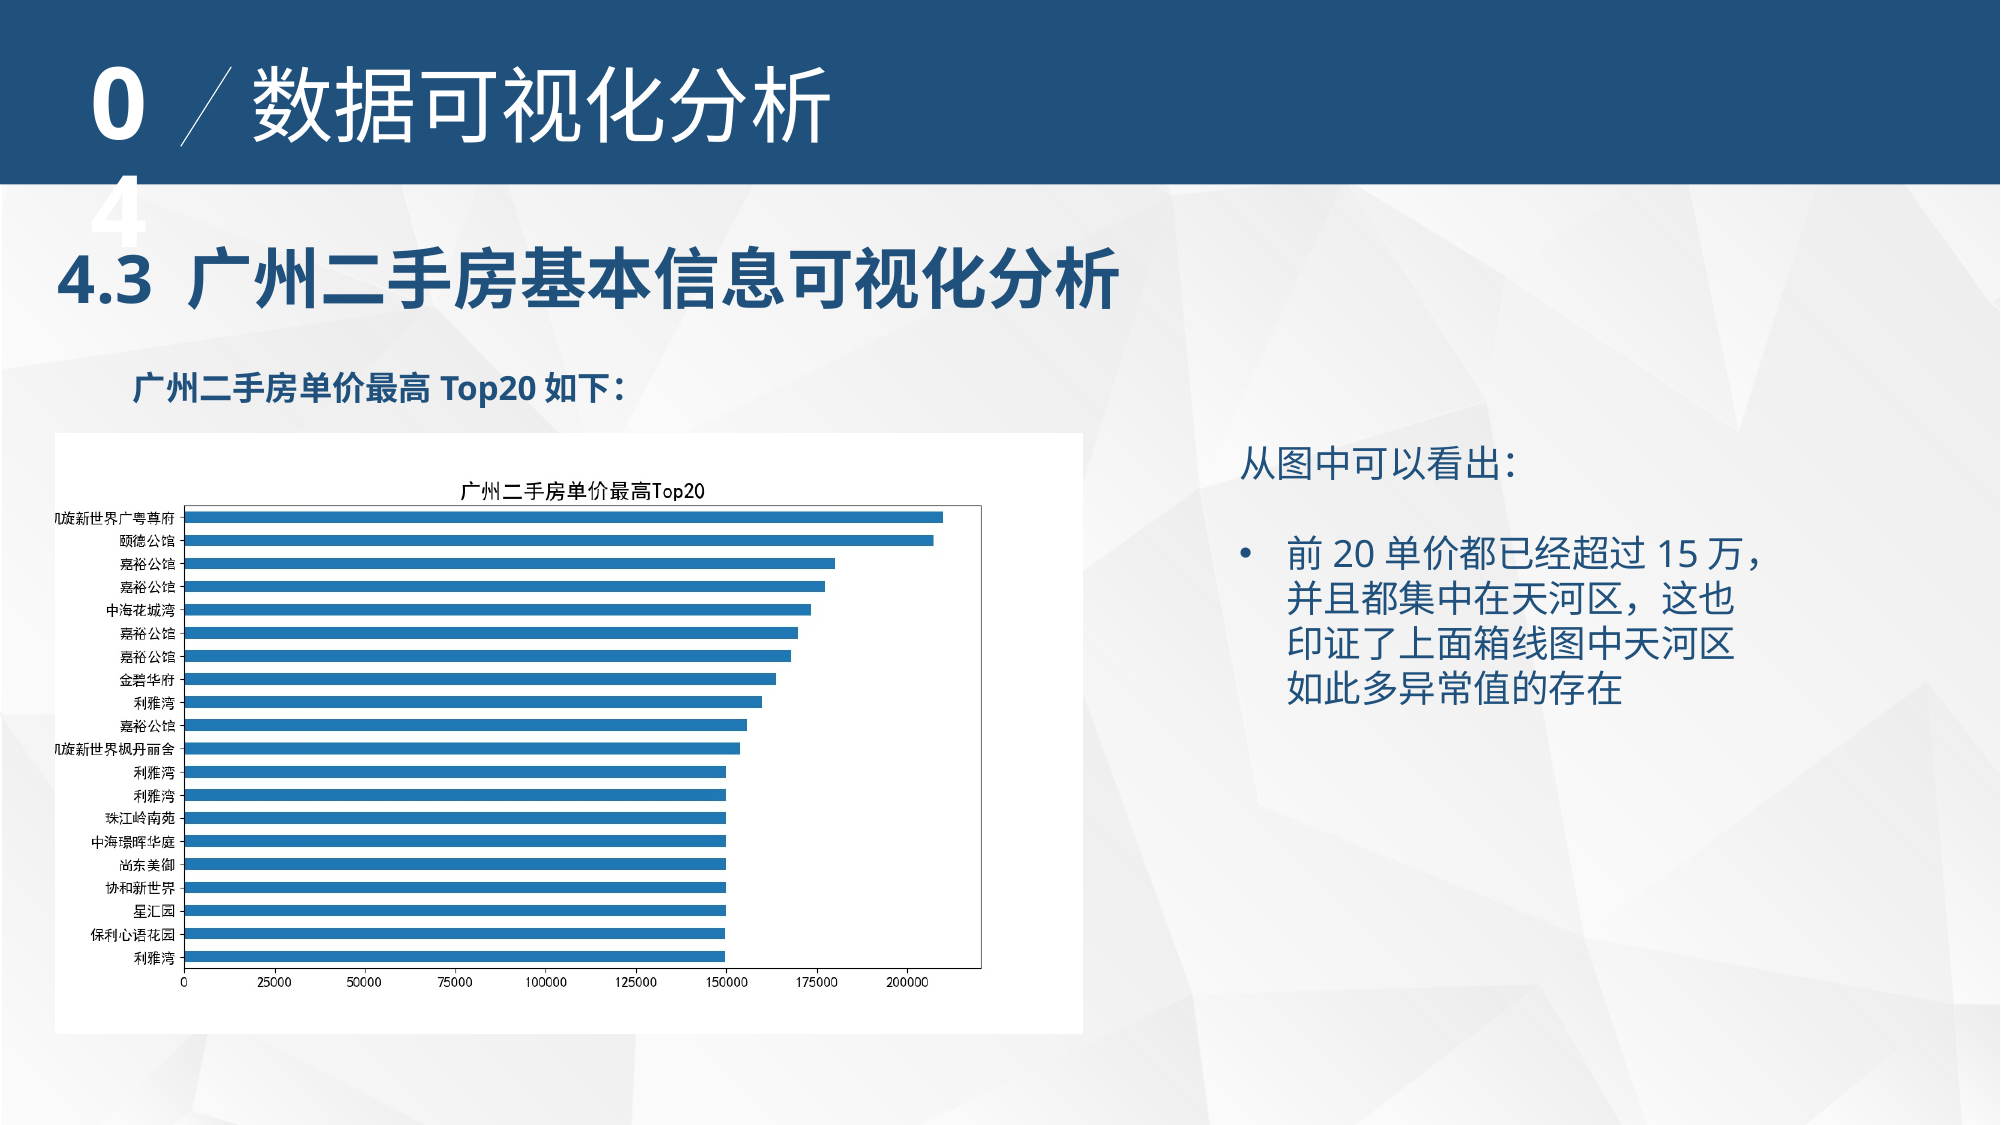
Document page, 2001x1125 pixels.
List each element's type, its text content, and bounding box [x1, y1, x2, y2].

list 数据可视化分析 [235, 57, 1036, 138]
list 04 [75, 45, 218, 212]
picture [0, 0, 2001, 1125]
text_box 从图中可以看出： 前20单价都已经超过15万，并且都集中在天河区，这也印证了上面箱线图中天河区如此多异常值的存在 [1224, 432, 1780, 718]
text_box 4.3 广州二手房基本信息可视化分析 广州二手房单价最高Top20如下： [43, 213, 1178, 469]
